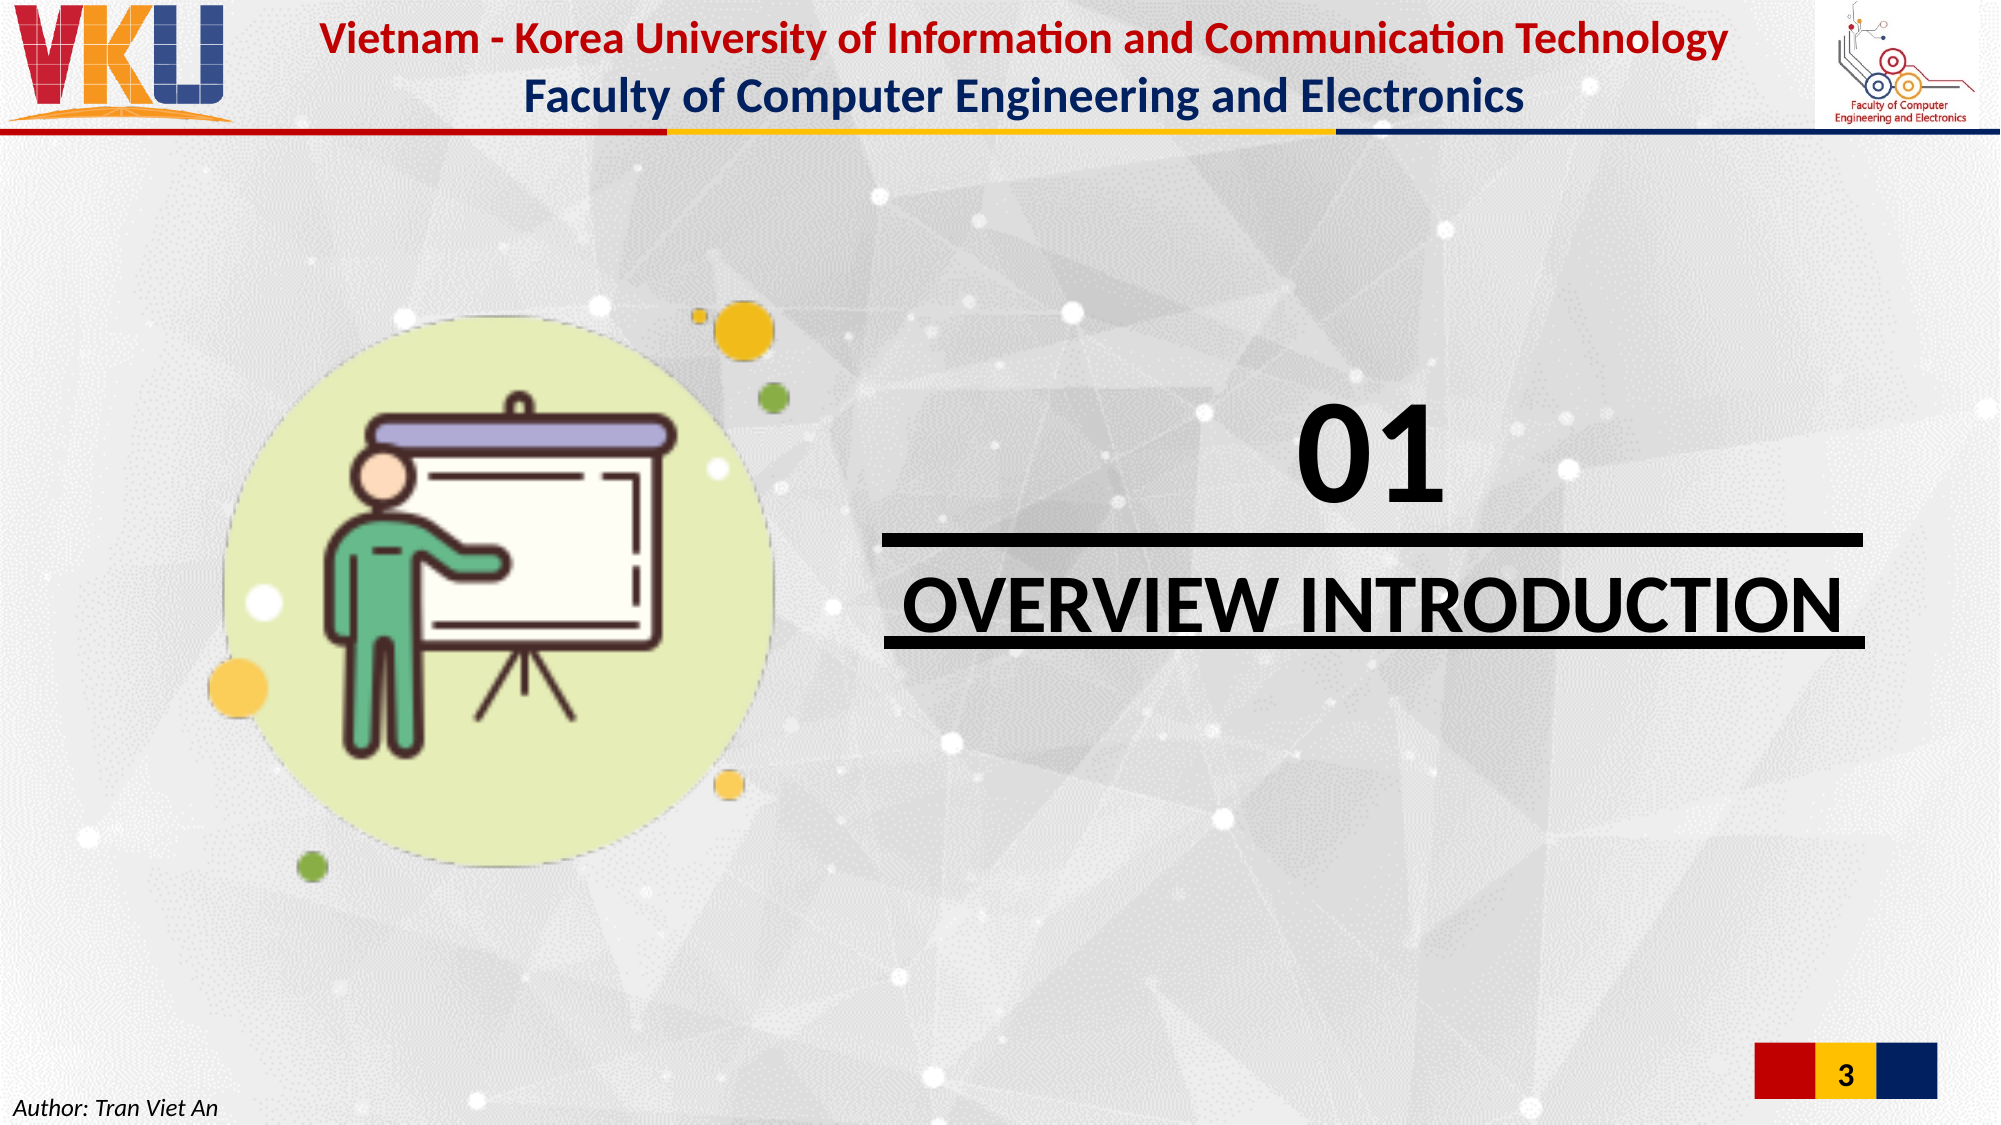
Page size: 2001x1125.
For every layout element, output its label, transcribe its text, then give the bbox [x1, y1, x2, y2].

picture [0, 0, 234, 128]
text_box 01 [1281, 345, 1464, 540]
text_box Vietnam - Korea University of Information and Communication Technology Faculty of Computer Engineering and Electronics [233, 0, 1816, 130]
text_box [1335, 128, 2000, 136]
text_box [0, 128, 667, 136]
slide_number 3 [1815, 1042, 1877, 1103]
text_box [1877, 1042, 1938, 1100]
text_box [882, 533, 1863, 547]
text_box Author: Tran Viet An [0, 1083, 234, 1125]
text_box OVERVIEW INTRODUCTION [887, 649, 1861, 657]
text_box [884, 636, 1865, 649]
text_box [1754, 1042, 1815, 1100]
text_box OVERVIEW INTRODUCTION [887, 547, 1861, 636]
picture [0, 0, 2001, 1125]
text_box [667, 130, 1335, 136]
